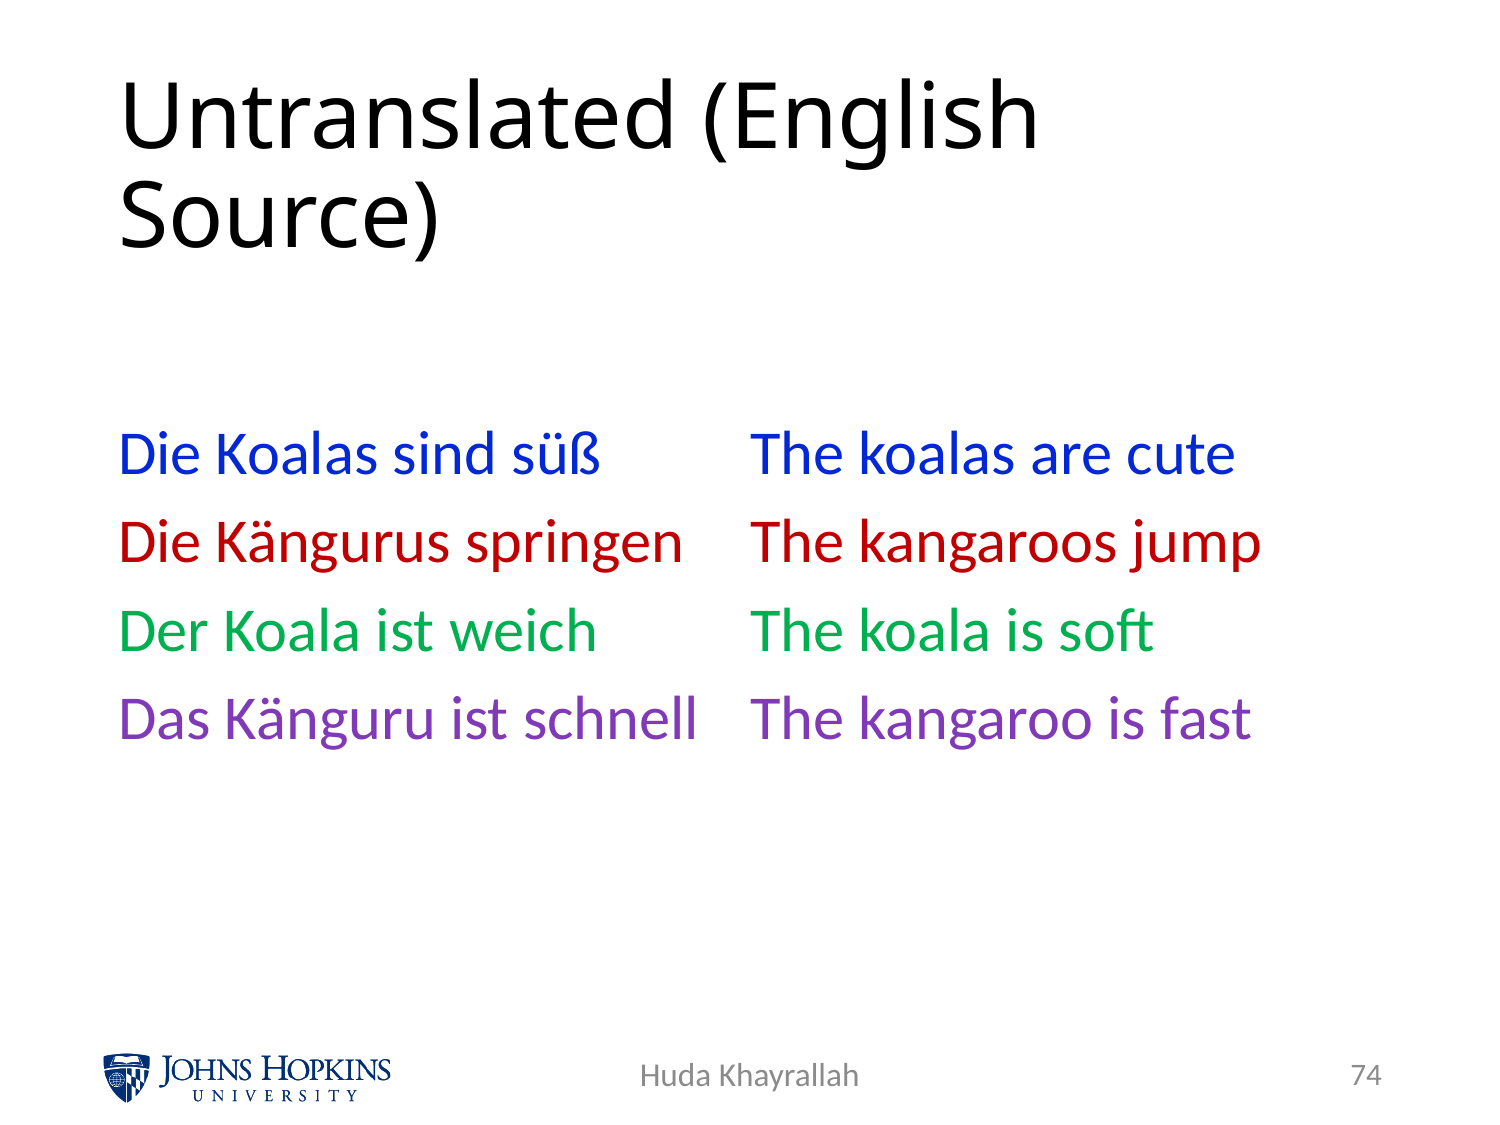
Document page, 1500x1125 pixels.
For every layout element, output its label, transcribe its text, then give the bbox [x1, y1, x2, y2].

list Die Koalas sind süß Die Kängurus springen Der Koala ist weich Das Känguru ist schnell The koalas are cute The kangaroos jump The koala is soft The kangaroo is fast [103, 412, 1397, 1014]
title Untranslated (English Source) [103, 59, 1397, 278]
footer Huda Khayrallah [496, 1042, 1004, 1103]
slide_number 73 [1059, 1042, 1397, 1103]
